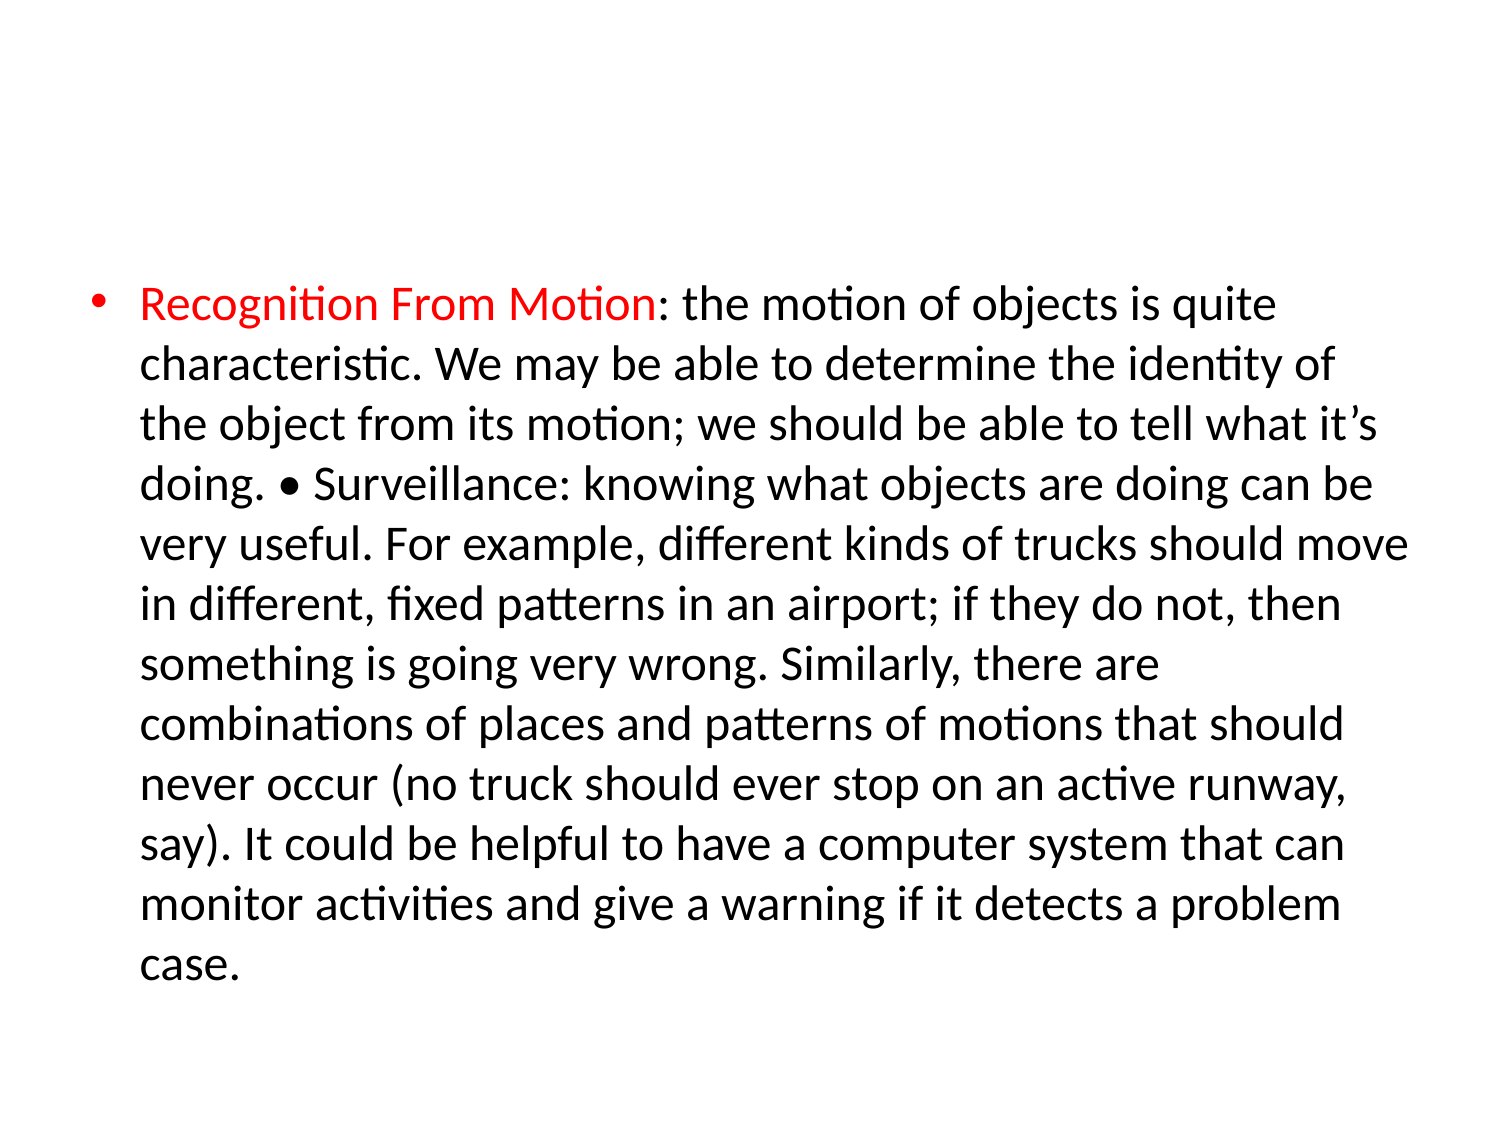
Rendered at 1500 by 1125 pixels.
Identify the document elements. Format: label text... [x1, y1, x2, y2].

list Recognition From Motion: the motion of objects is quite characteristic. We may be able to determine the identity of the object from its motion; we should be able to tell what it’s doing. • Surveillance: knowing what objects are doing can be very useful. For example, different kinds of trucks should move in different, fixed patterns in an airport; if they do not, then something is going very wrong. Similarly, there are combinations of places and patterns of motions that should never occur (no truck should ever stop on an active runway, say). It could be helpful to have a computer system that can monitor activities and give a warning if it detects a problem case. [75, 262, 1425, 1005]
